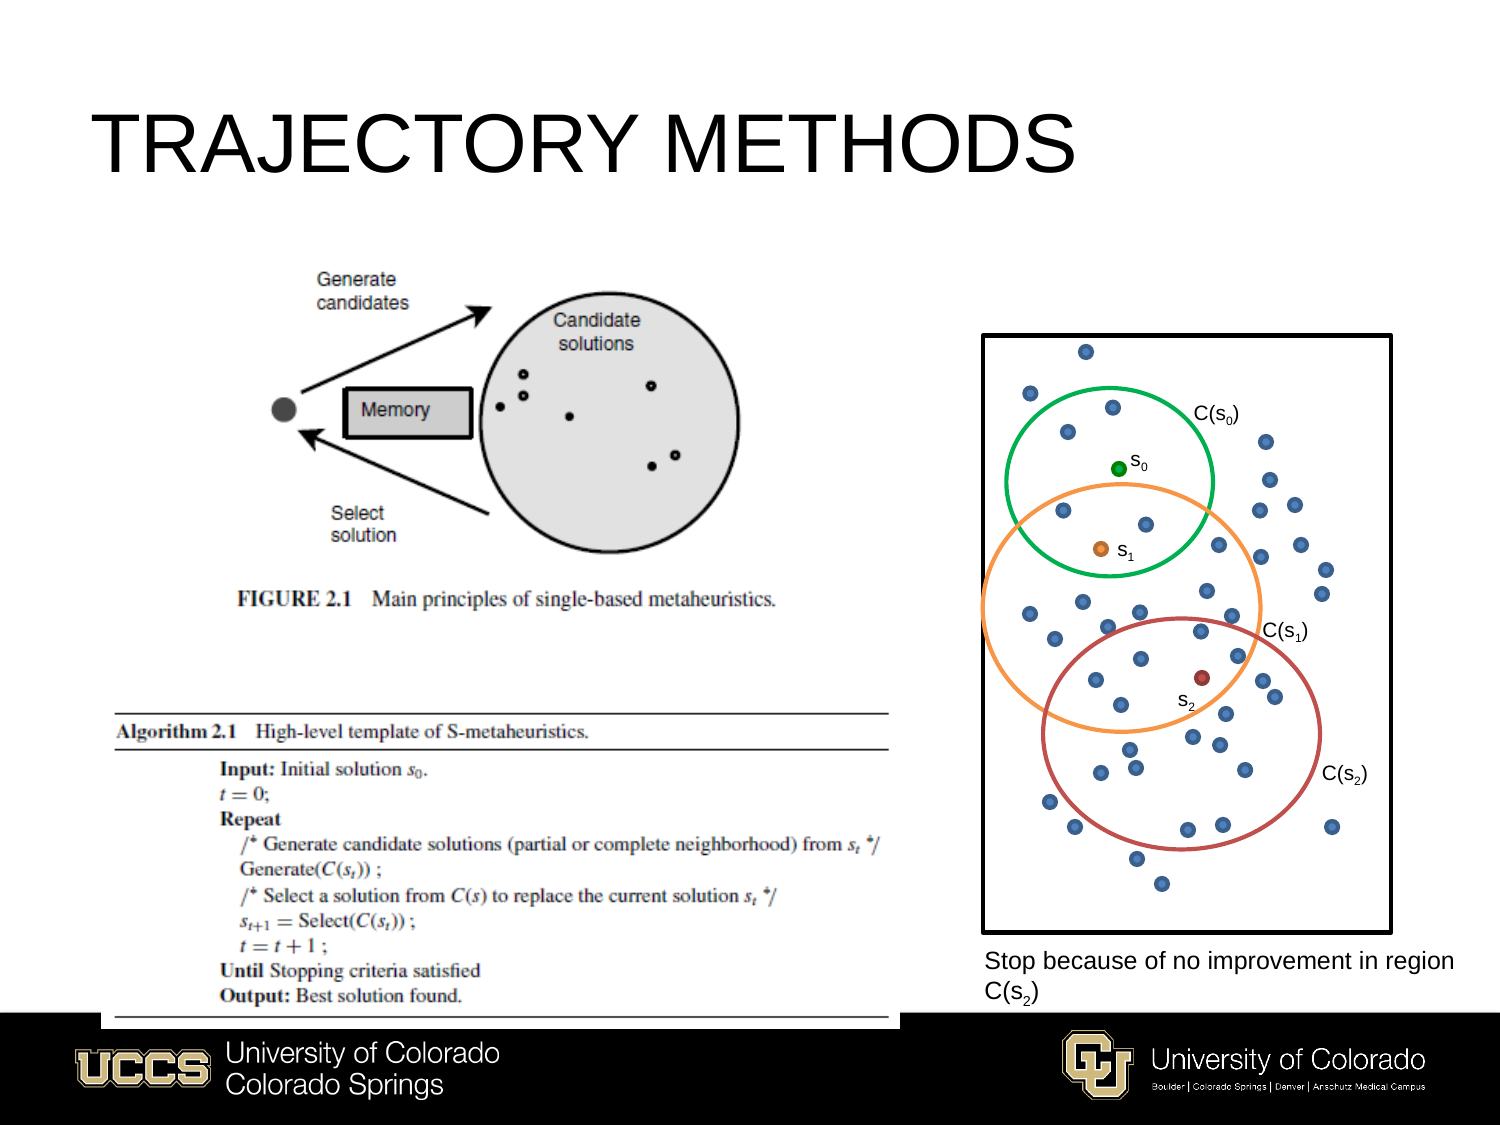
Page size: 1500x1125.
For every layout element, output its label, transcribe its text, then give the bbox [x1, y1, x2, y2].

title TRAJECTORY METHODS [75, 45, 1425, 233]
text_box [981, 626, 1393, 935]
picture [101, 706, 900, 1030]
picture [1062, 1030, 1425, 1100]
text_box [1022, 385, 1039, 402]
text_box [1324, 819, 1341, 836]
text_box C(s1) [1247, 609, 1336, 653]
text_box [1004, 385, 1216, 525]
text_box [1077, 343, 1095, 361]
text_box [1129, 850, 1146, 868]
text_box C(s0) [1178, 392, 1268, 436]
text_box C(s2) [1307, 752, 1396, 796]
text_box Stop because of no improvement in region C(s2) [969, 937, 1477, 1017]
text_box [981, 333, 1393, 752]
picture [208, 247, 782, 619]
picture [75, 1041, 499, 1100]
text_box [1153, 875, 1171, 892]
text_box [980, 482, 1263, 713]
text_box [1040, 616, 1323, 852]
